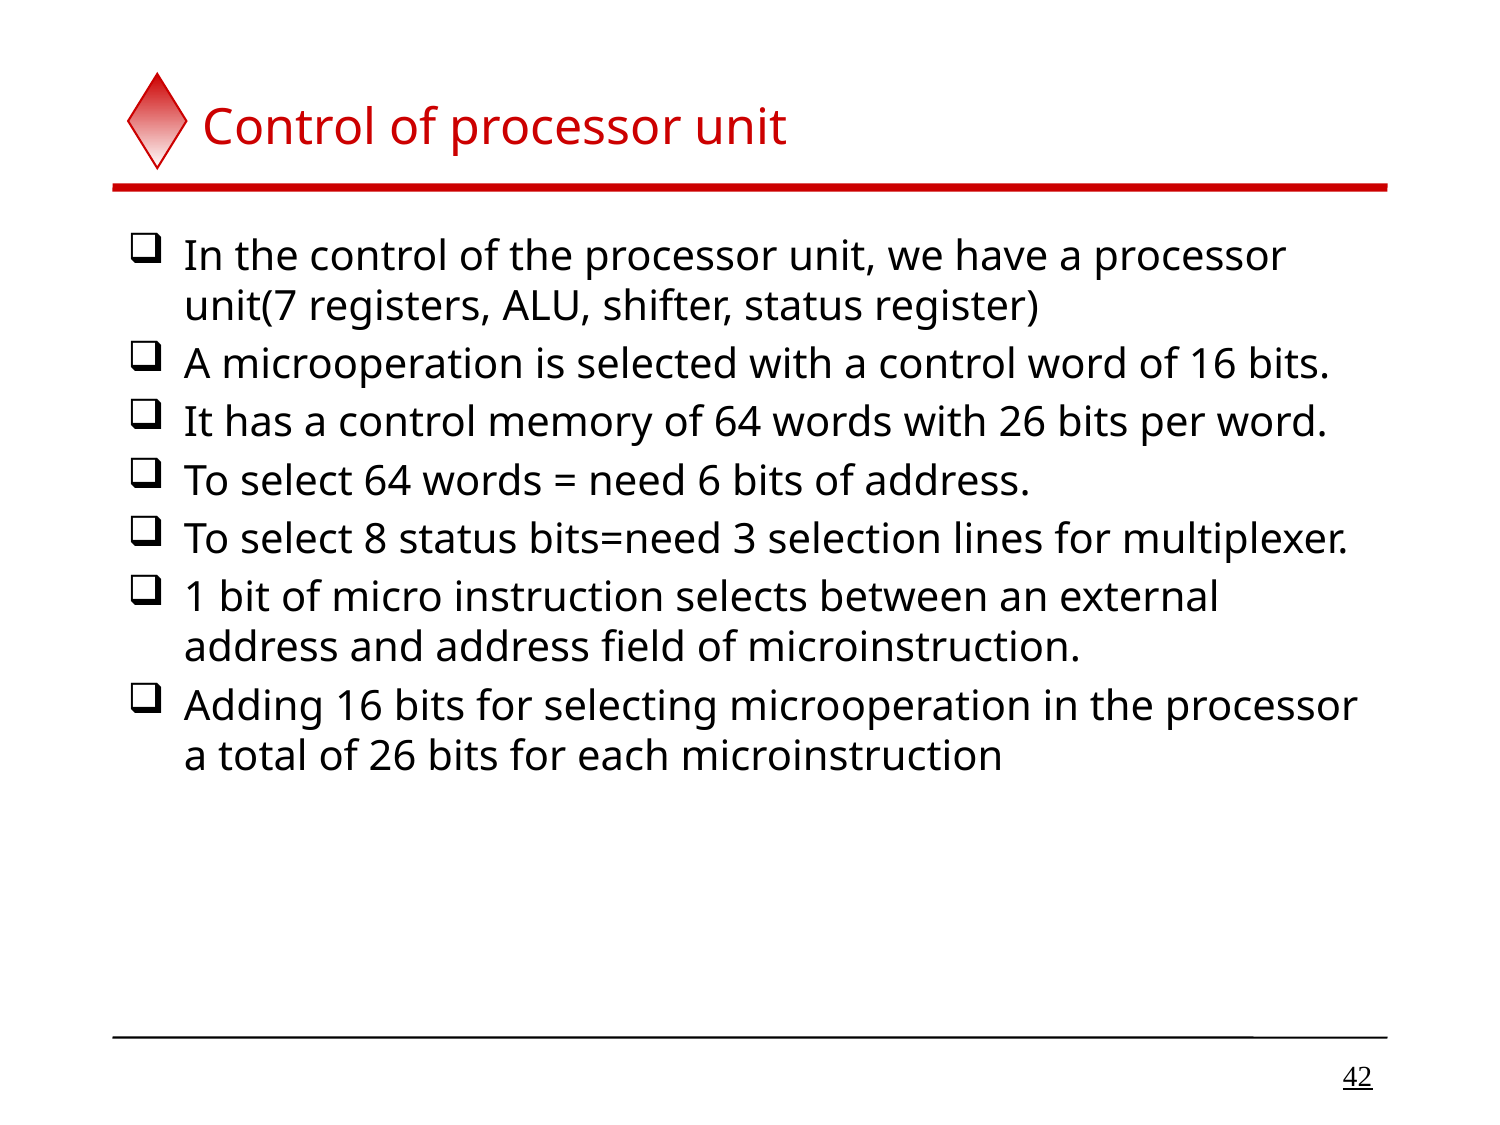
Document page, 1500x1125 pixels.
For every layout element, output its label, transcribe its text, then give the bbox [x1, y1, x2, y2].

list In the control of the processor unit, we have a processor unit(7 registers, ALU, shifter, status register) A microoperation is selected with a control word of 16 bits. It has a control memory of 64 words with 26 bits per word. To select 64 words = need 6 bits of address. To select 8 status bits=need 3 selection lines for multiplexer. 1 bit of micro instruction selects between an external address and address field of microinstruction. Adding 16 bits for selecting microoperation in the processor a total of 26 bits for each microinstruction [112, 220, 1388, 1025]
slide_number 42 [1174, 1049, 1388, 1101]
title Control of processor unit [187, 75, 1388, 175]
